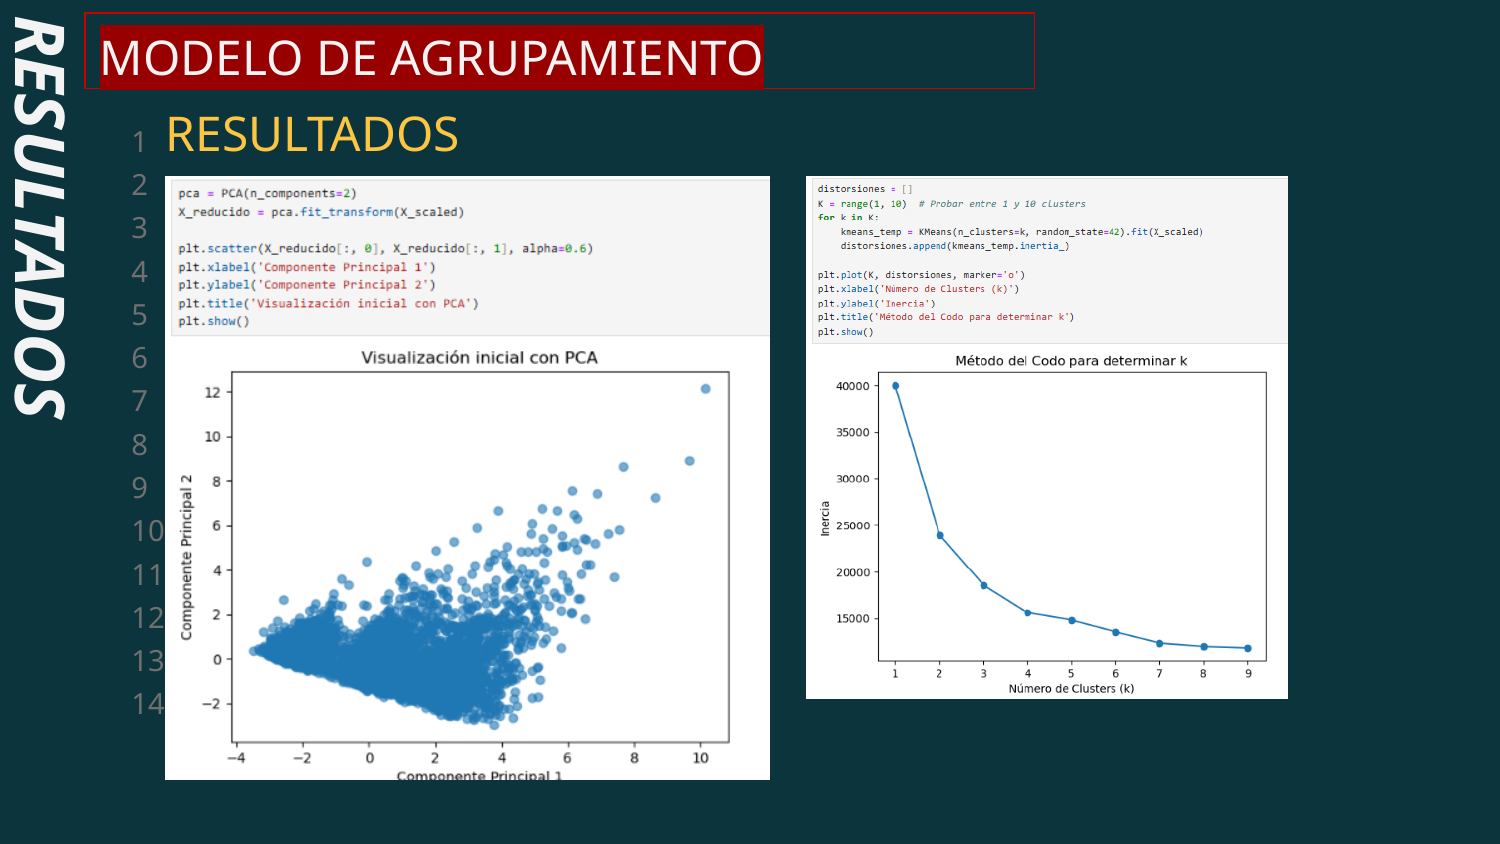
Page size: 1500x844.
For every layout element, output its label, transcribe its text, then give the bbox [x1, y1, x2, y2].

text_box RESULTADOS [150, 88, 643, 176]
picture [165, 176, 770, 781]
title RESULTADOS [0, 0, 85, 457]
picture [805, 176, 1288, 699]
subtitle MODELO DE AGRUPAMIENTO [85, 12, 1035, 89]
